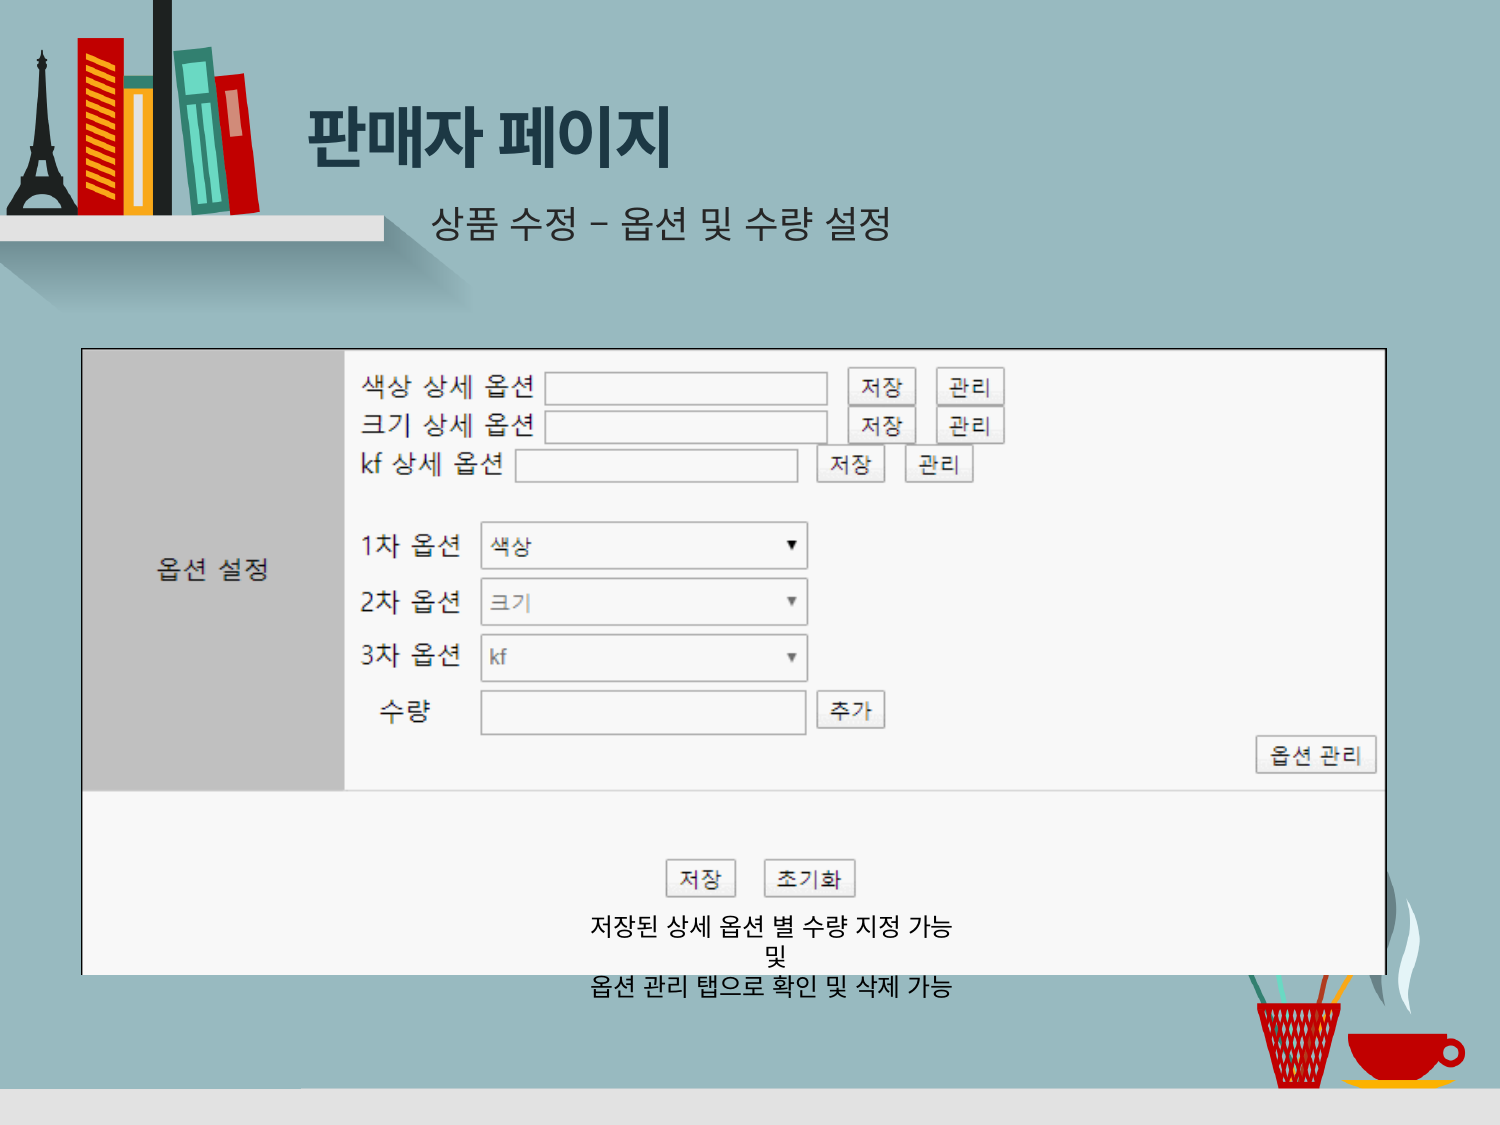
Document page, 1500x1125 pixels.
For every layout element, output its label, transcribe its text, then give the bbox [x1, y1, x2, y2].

title 판매자 페이지 [291, 89, 1270, 194]
text_box 저장된 상세 옵션 별 수량 지정 가능 및 옵션 관리 탭으로 확인 및 삭제 가능 [530, 975, 1022, 1010]
picture [0, 0, 1500, 1125]
text_box 상품 수정 – 옵션 및 수량 설정 [415, 187, 1157, 260]
